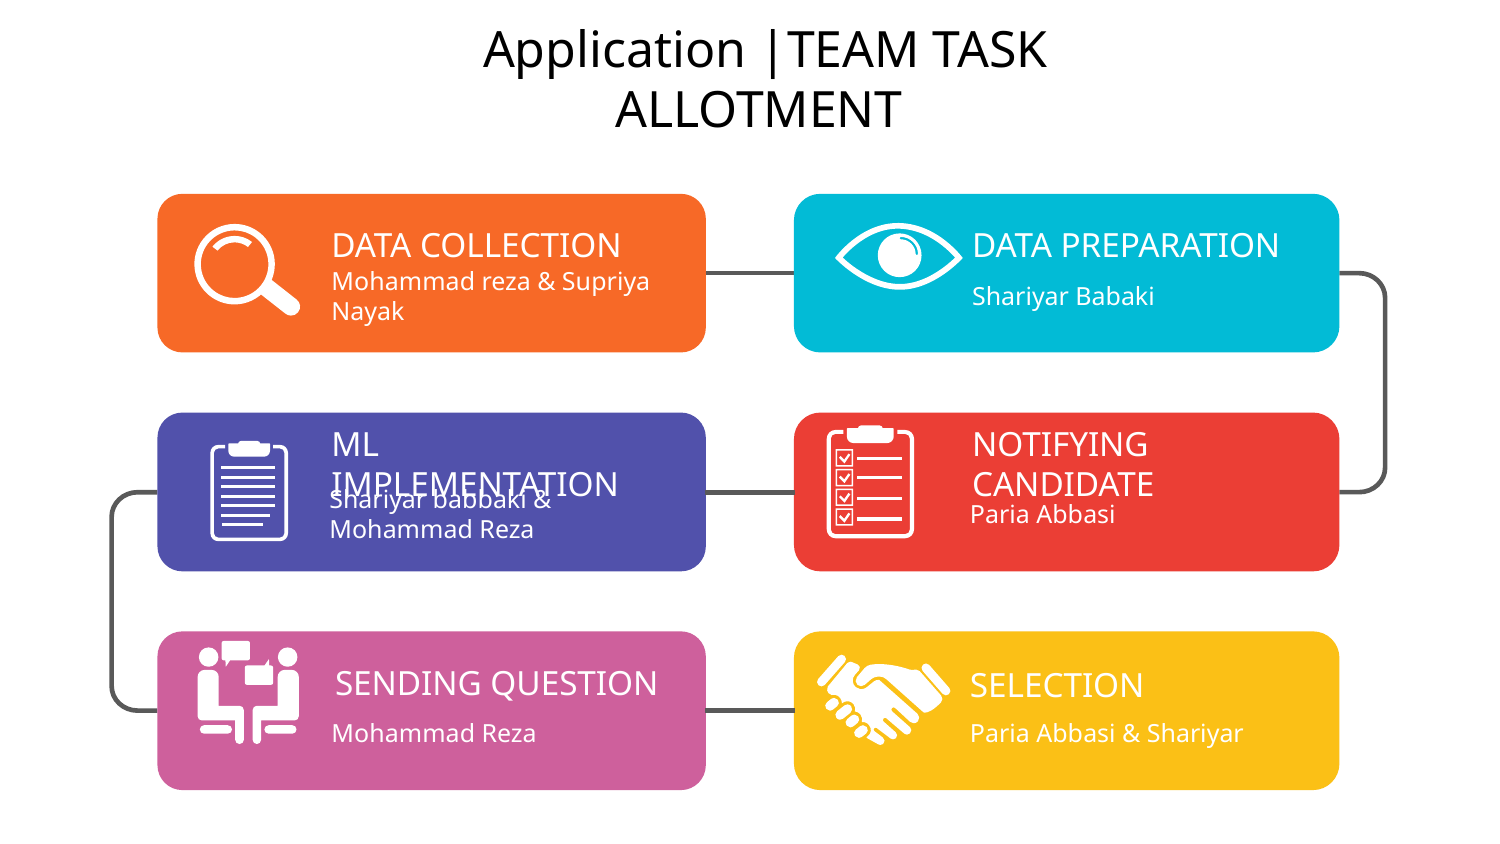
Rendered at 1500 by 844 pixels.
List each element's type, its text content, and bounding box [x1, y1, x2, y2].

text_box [197, 640, 300, 745]
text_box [111, 193, 1386, 791]
title Application |TEAM TASK ALLOTMENT [434, 38, 1097, 153]
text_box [189, 223, 302, 316]
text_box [834, 222, 963, 290]
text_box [816, 654, 952, 746]
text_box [826, 425, 915, 539]
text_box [210, 440, 289, 542]
